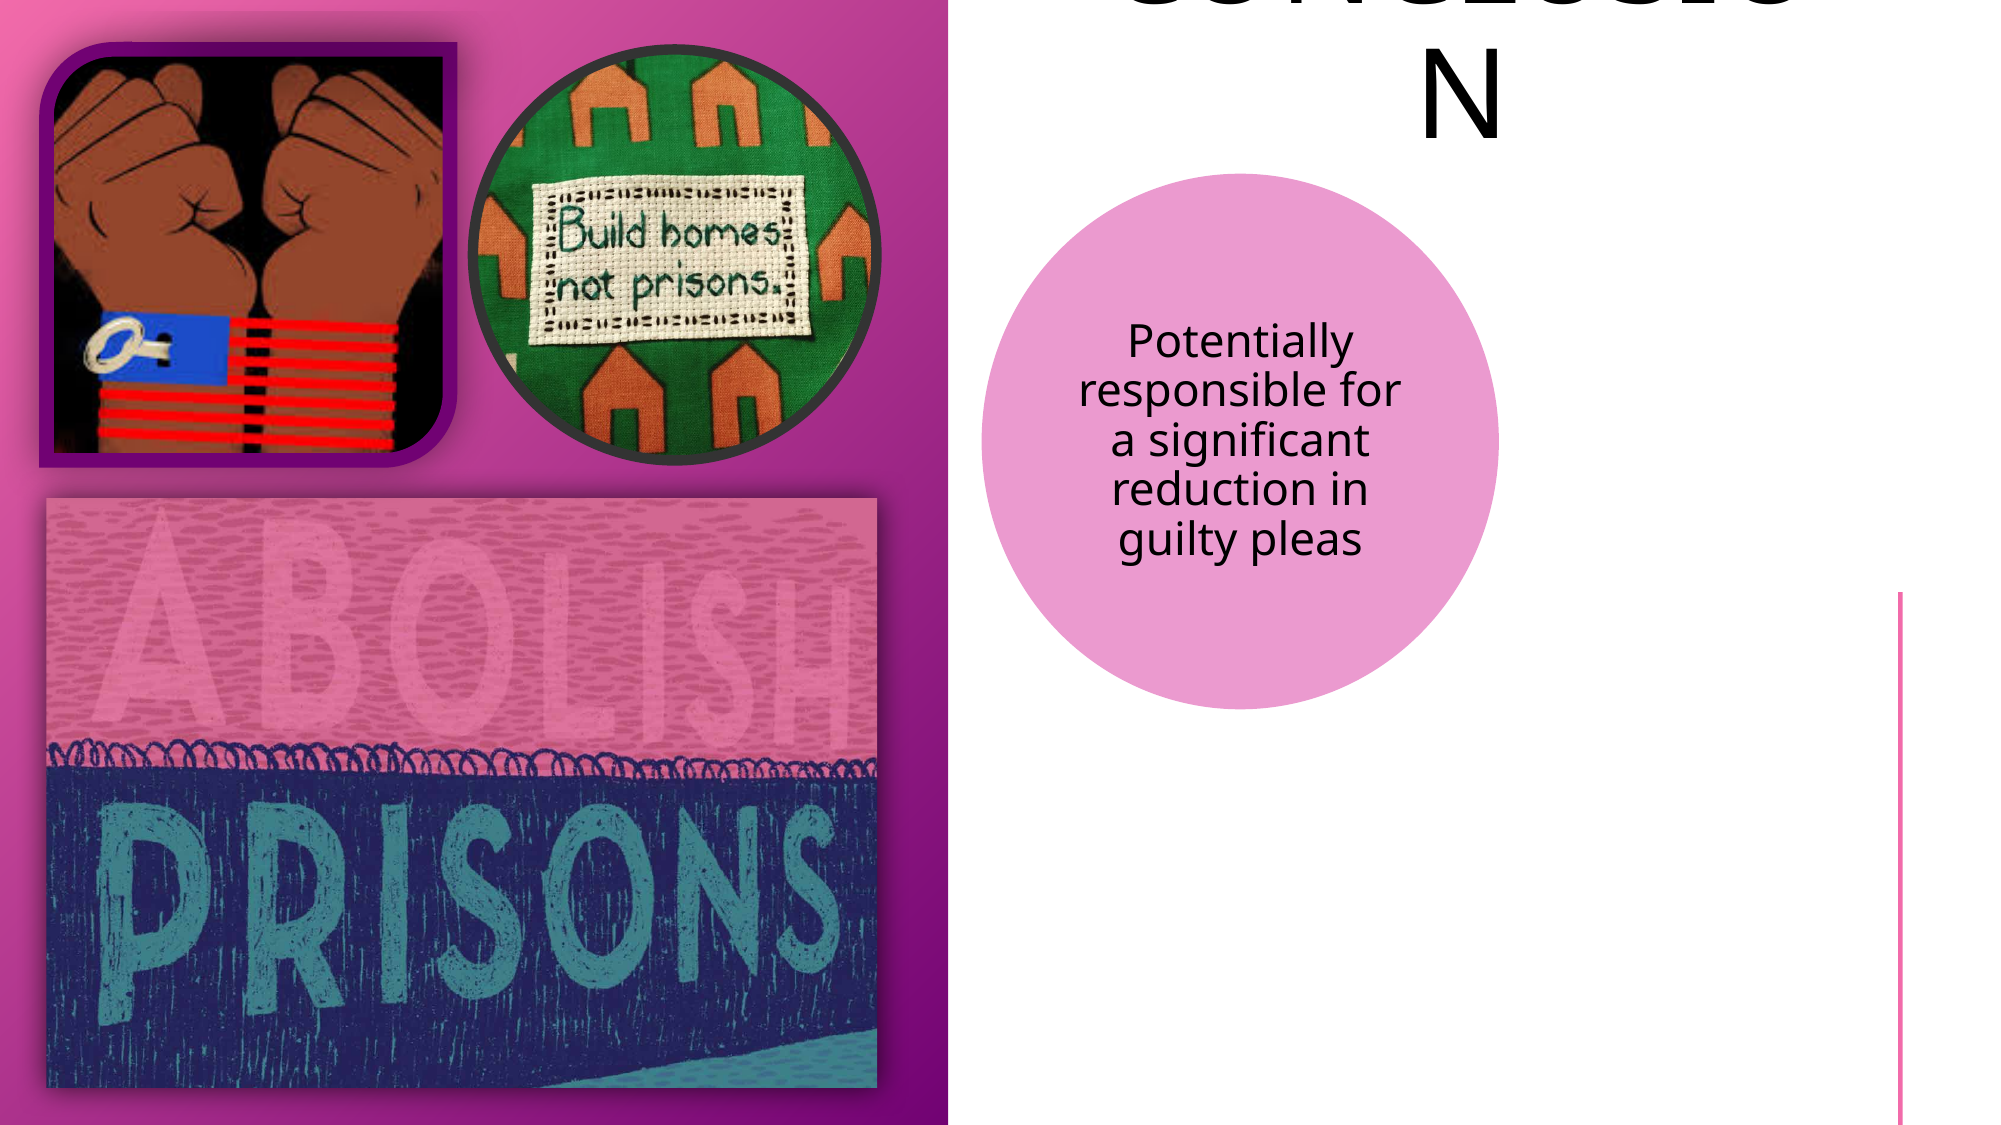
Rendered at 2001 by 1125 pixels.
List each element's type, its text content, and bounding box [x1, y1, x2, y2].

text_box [981, 172, 1499, 725]
picture [46, 49, 450, 461]
title Conclusion [1072, 27, 1852, 173]
picture [46, 498, 878, 1088]
picture [472, 49, 877, 461]
